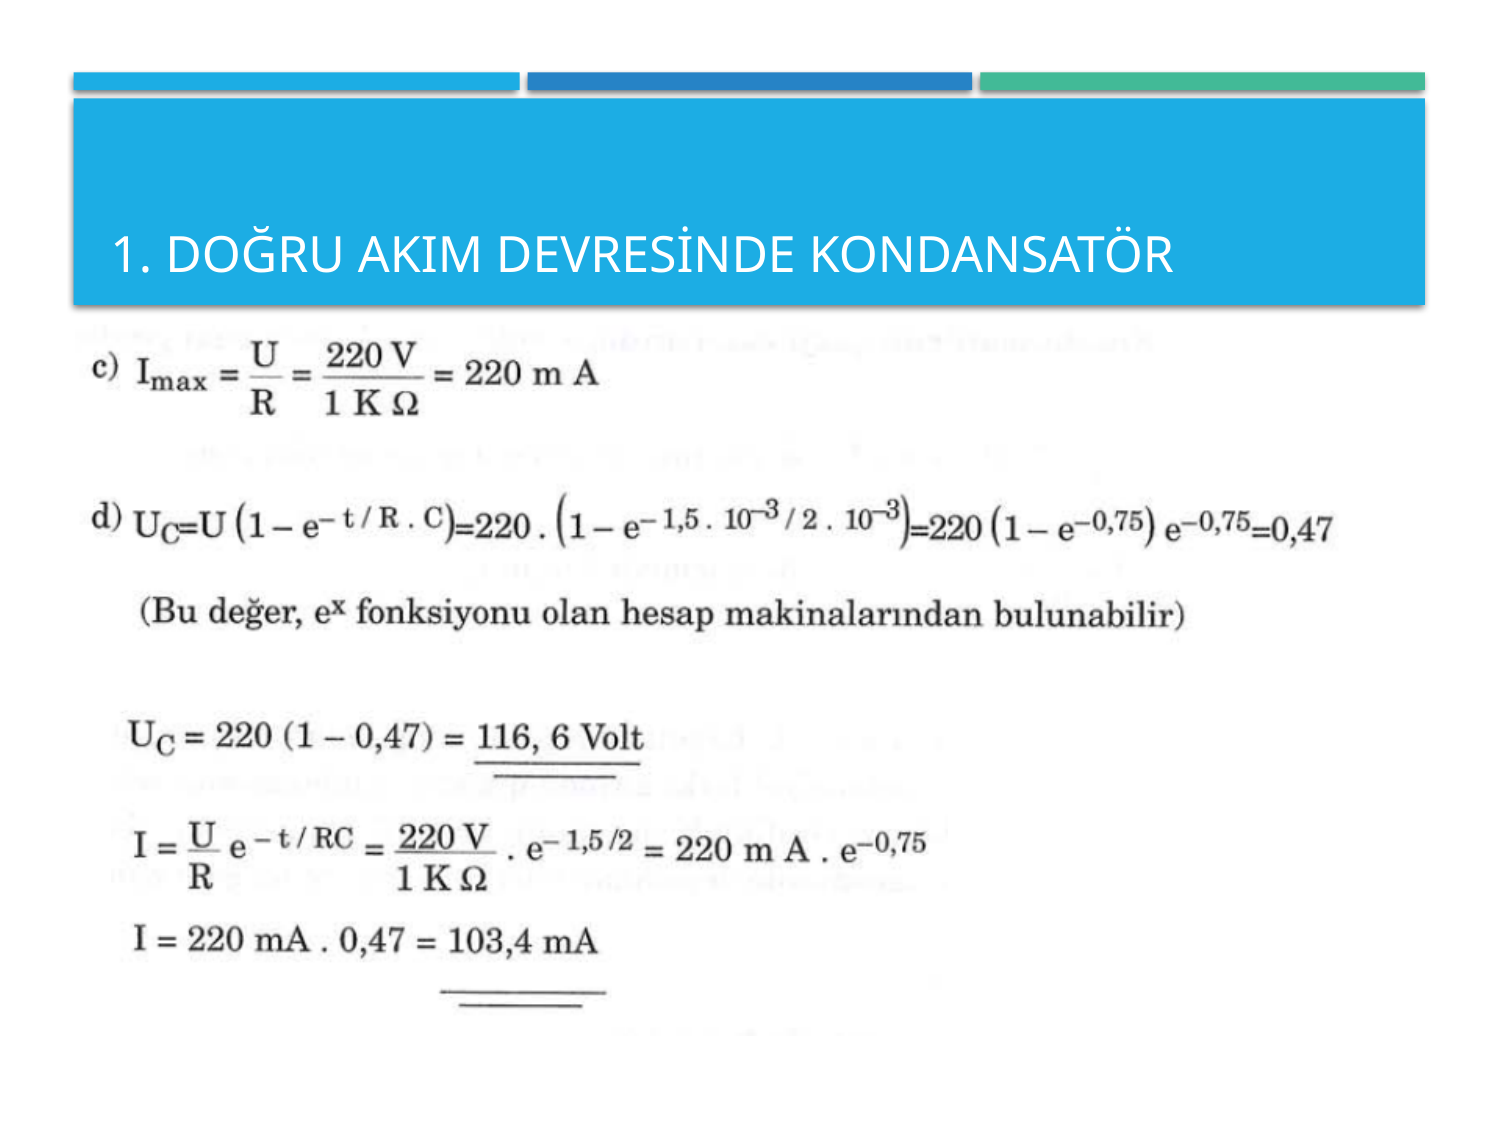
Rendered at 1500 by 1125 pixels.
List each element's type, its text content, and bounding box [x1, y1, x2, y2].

title 1. DOĞRU AKIM DEVRESİNDE KONDANSATÖR [95, 112, 1406, 291]
picture [74, 324, 1348, 677]
picture [111, 683, 949, 1037]
